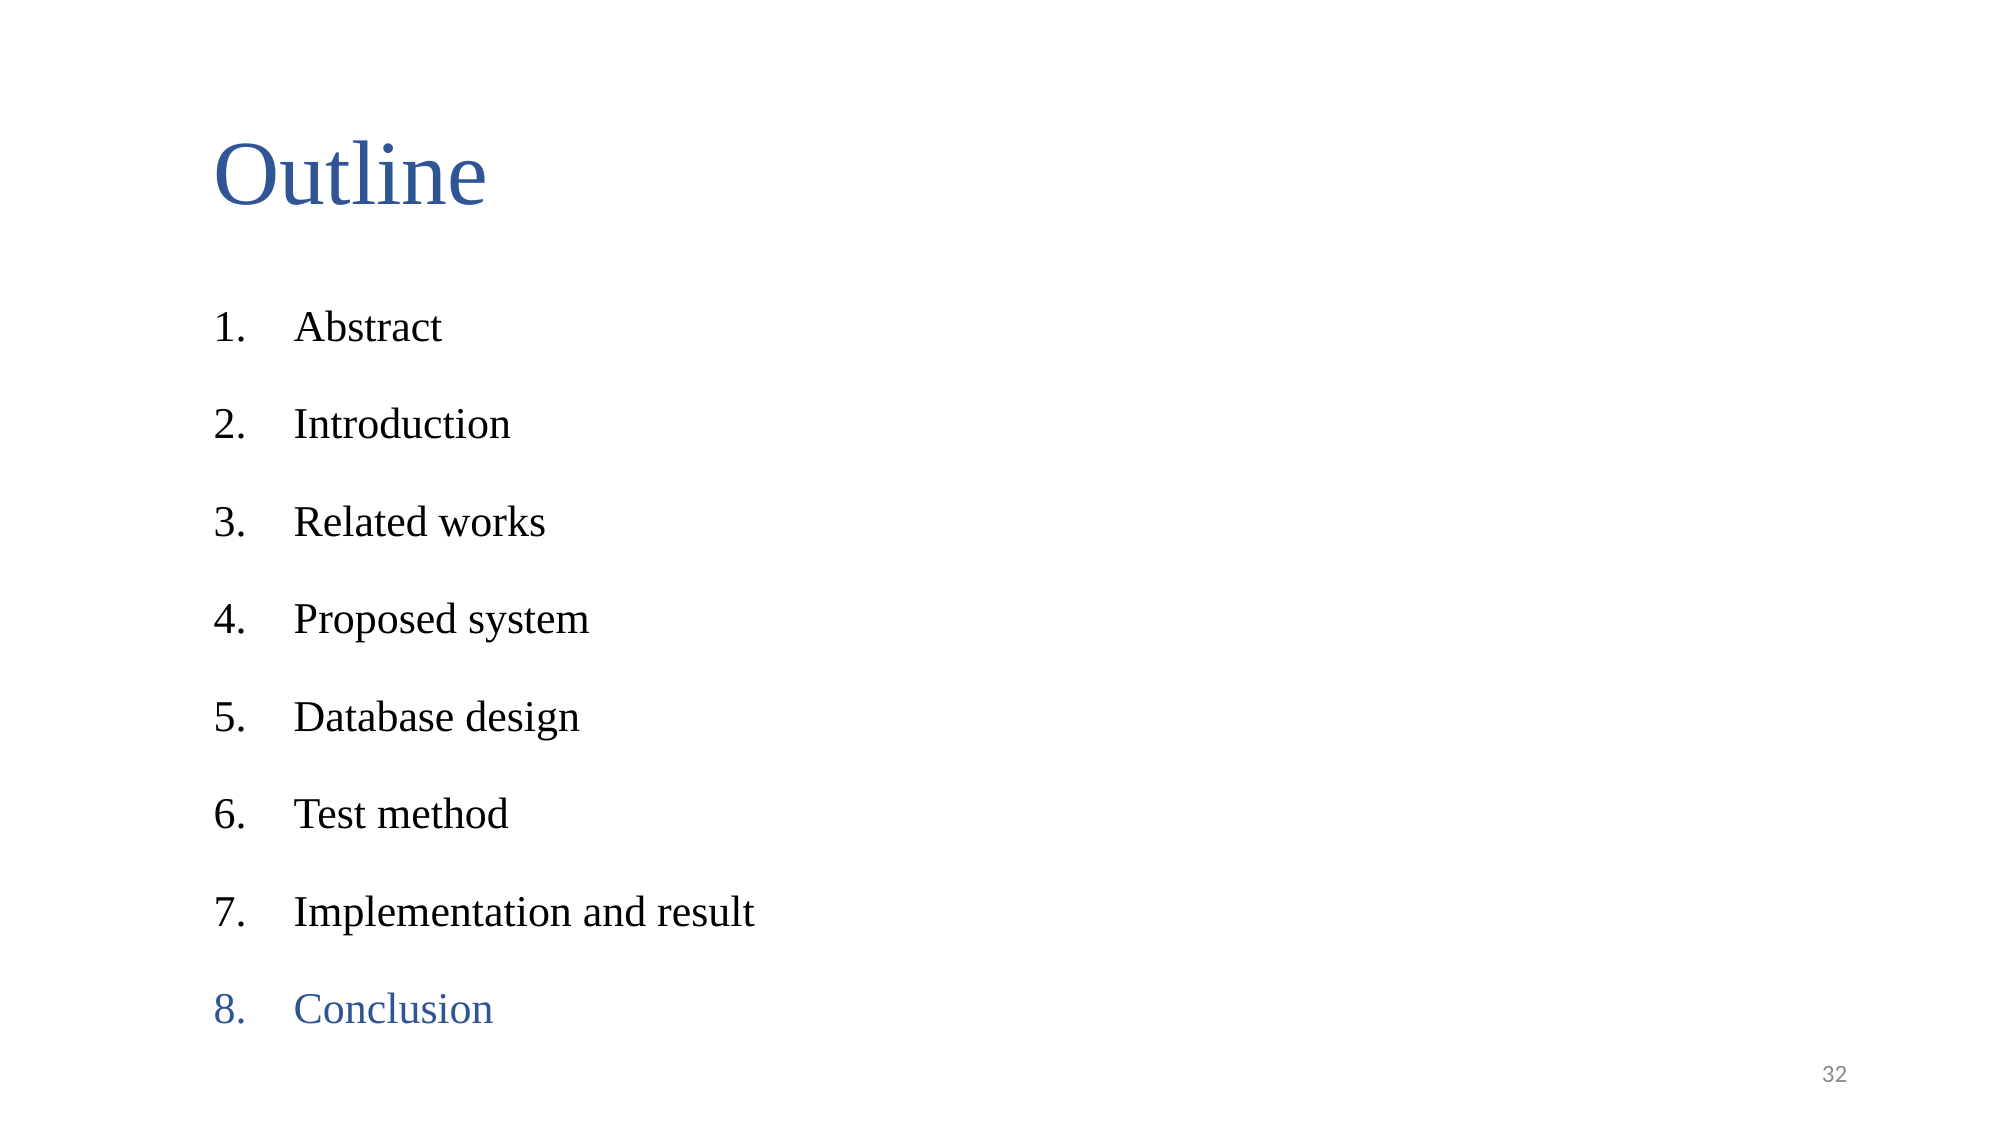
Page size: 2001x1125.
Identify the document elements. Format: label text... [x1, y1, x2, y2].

title Outline [198, 44, 1899, 263]
slide_number 32 [1412, 1042, 1863, 1103]
list Abstract Introduction Related works Proposed system Database design Test method Implementation and result Conclusion [198, 263, 1967, 1048]
